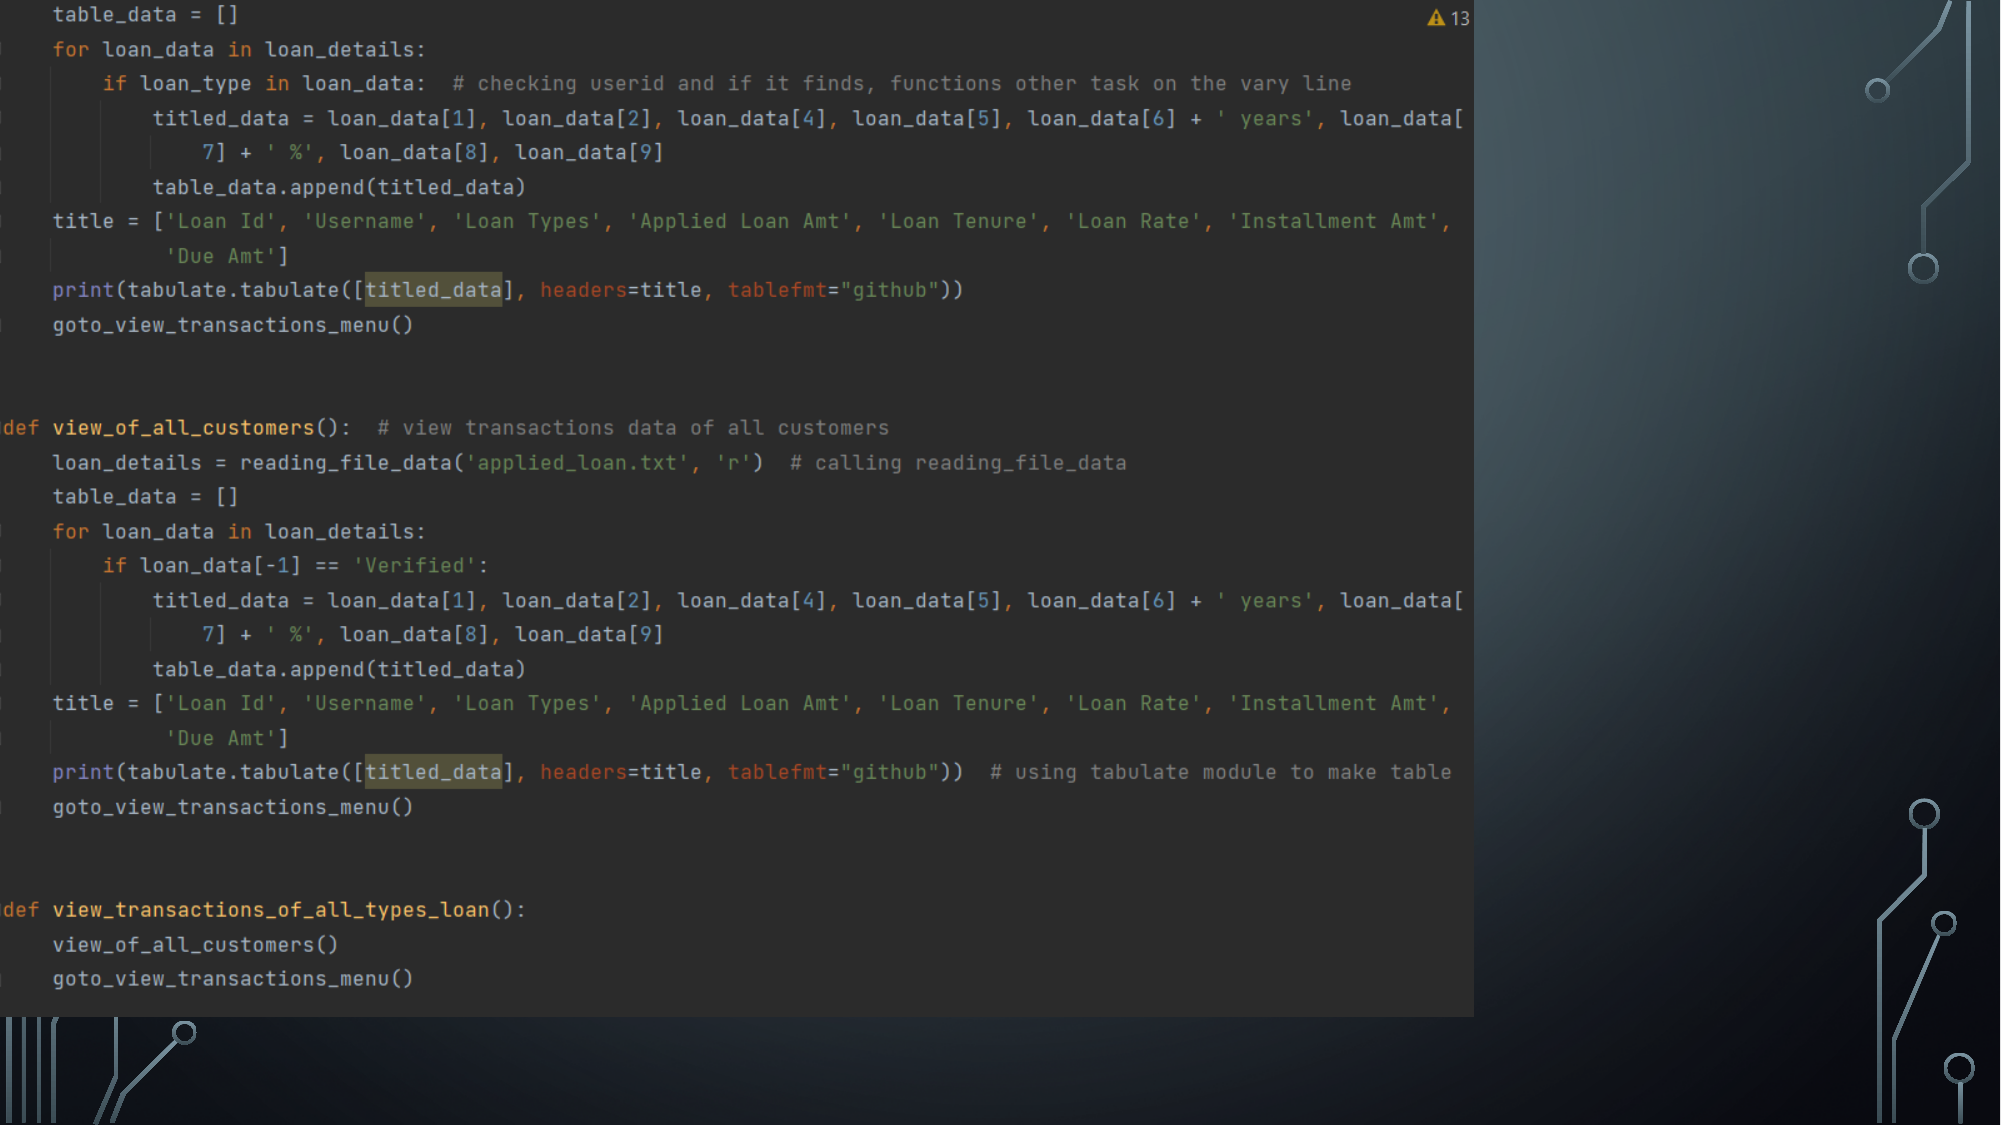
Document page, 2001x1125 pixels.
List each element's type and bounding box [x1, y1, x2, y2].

picture [0, 0, 1475, 1017]
